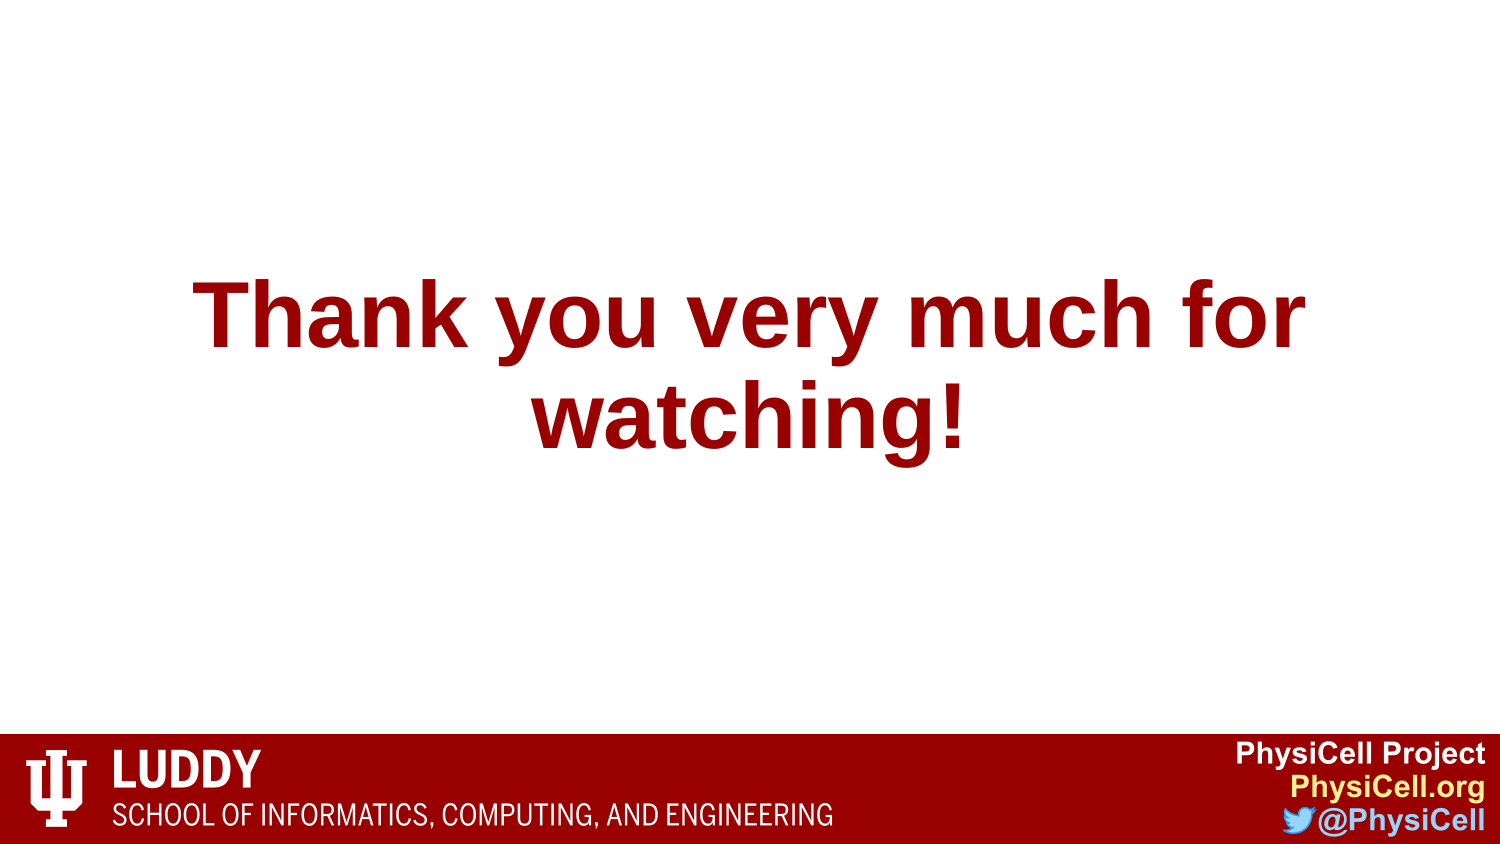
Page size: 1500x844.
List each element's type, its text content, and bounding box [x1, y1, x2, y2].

picture [0, 734, 1500, 844]
title Thank you very much for watching! [112, 142, 1388, 593]
